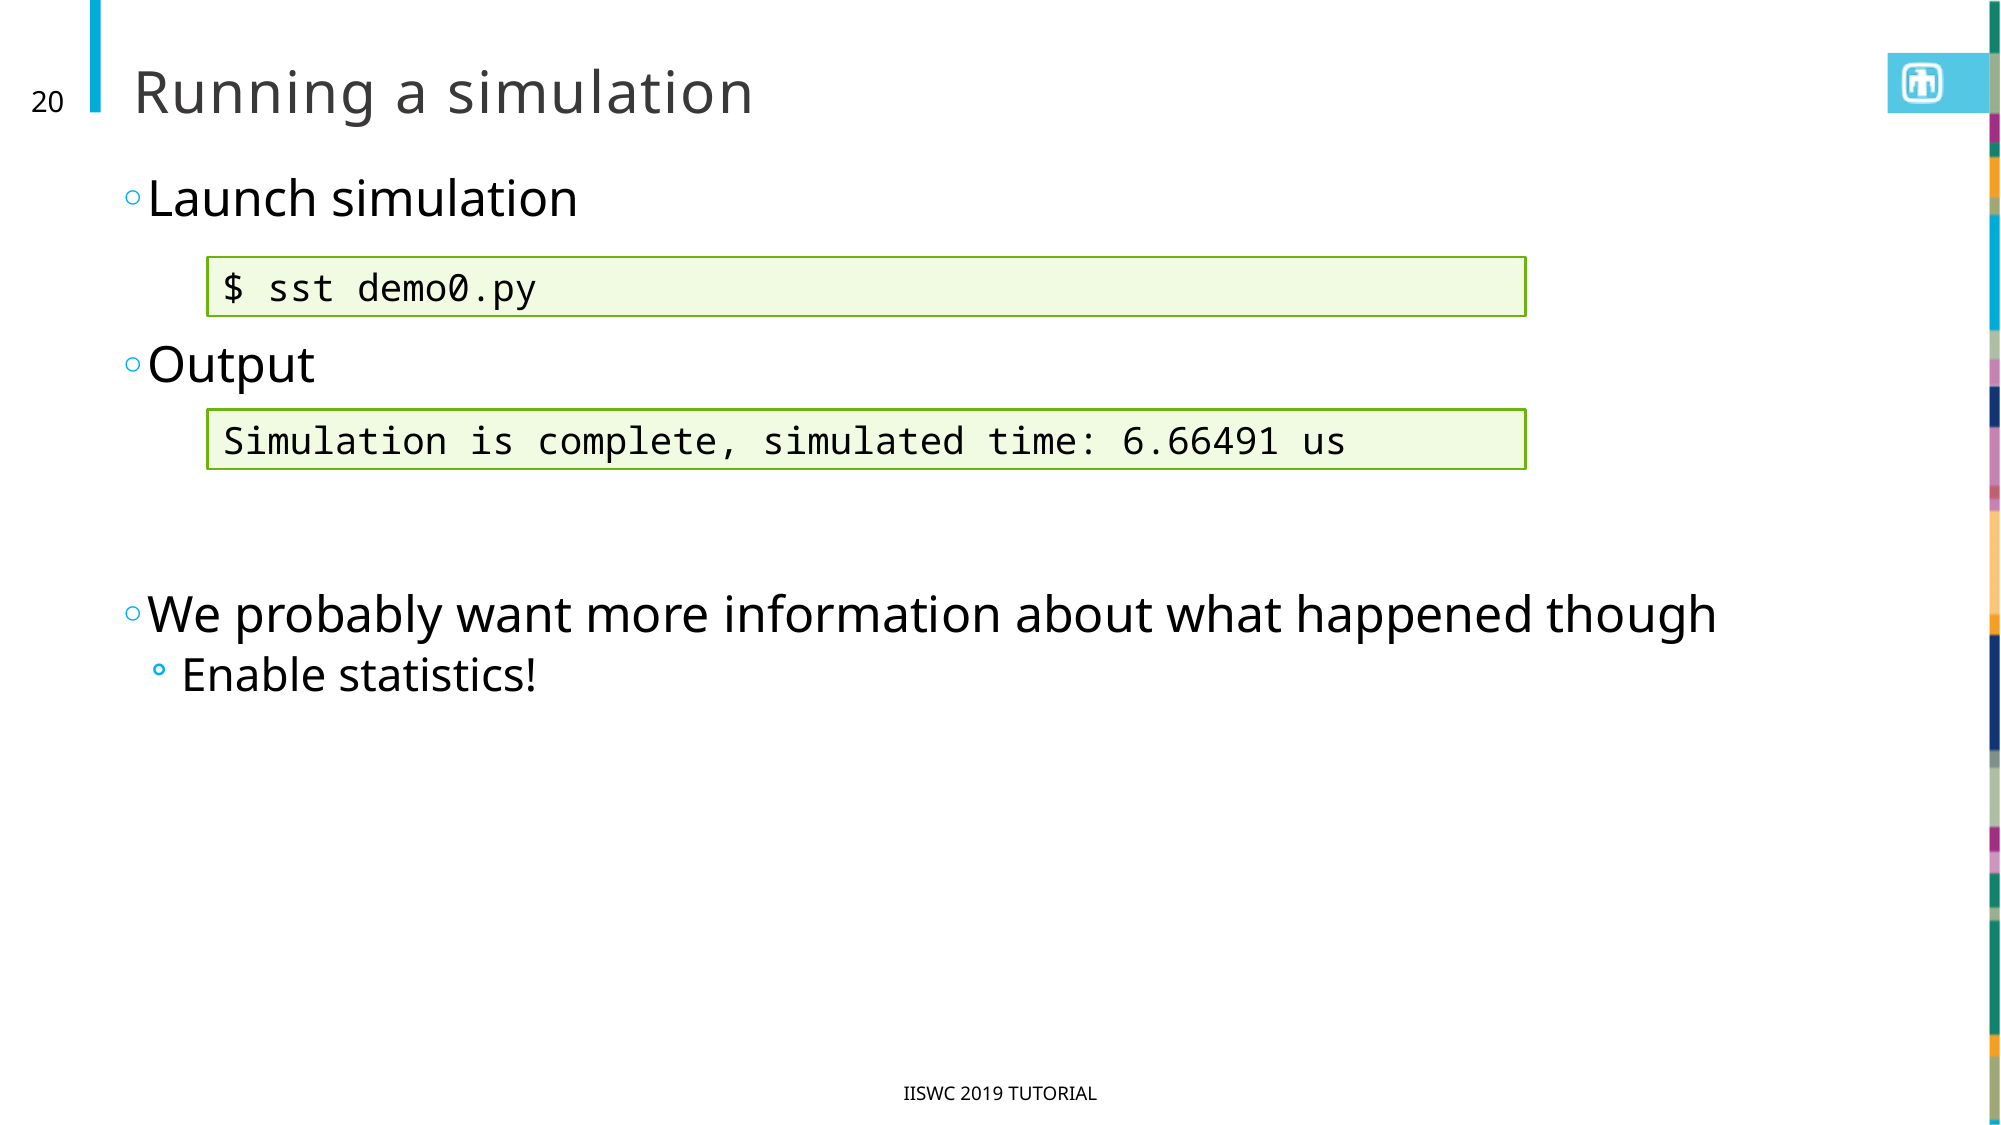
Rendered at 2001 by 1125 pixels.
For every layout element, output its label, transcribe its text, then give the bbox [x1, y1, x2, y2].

text_box Simulation is complete, simulated time: 6.66491 us [206, 408, 1527, 470]
text_box $ sst demo0.py [206, 256, 1527, 317]
list Launch simulation Output We probably want more information about what happened though Enable statistics! [118, 166, 1927, 1000]
picture [1990, 330, 1999, 1120]
title Running a simulation [118, 39, 1769, 133]
picture [1990, 1, 1999, 215]
picture [1901, 62, 1944, 104]
footer IISWC 2019 Tutorial [604, 1063, 1396, 1124]
slide_number 20 [10, 73, 80, 133]
